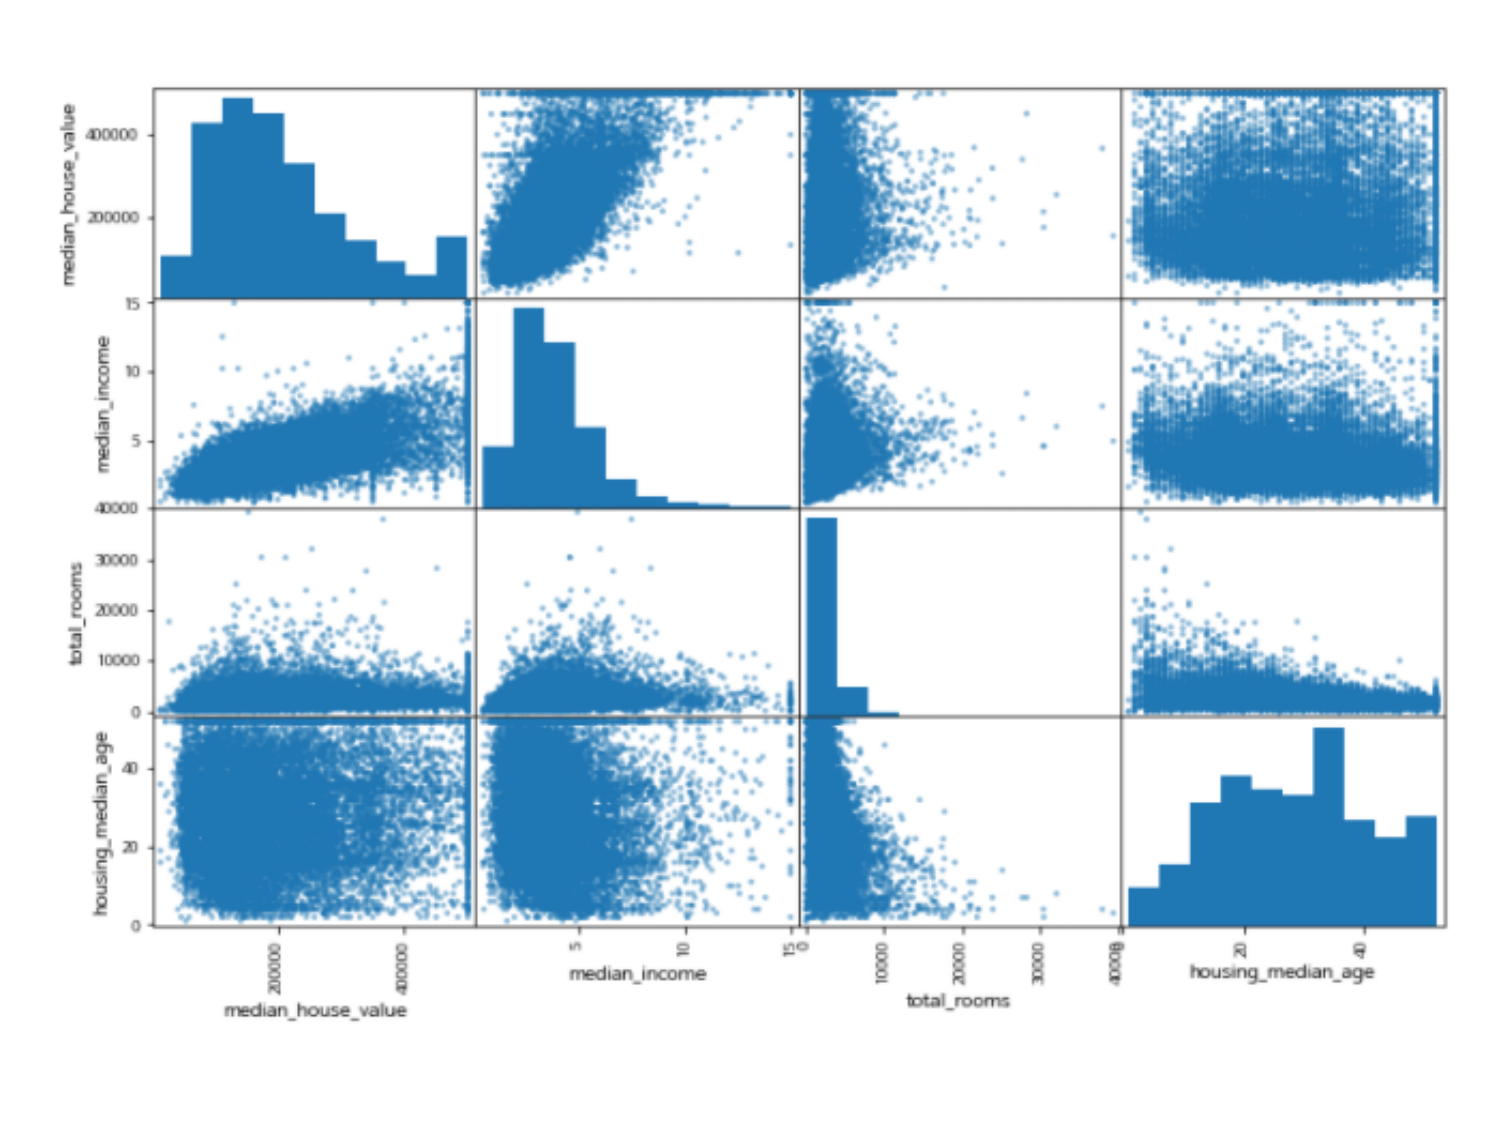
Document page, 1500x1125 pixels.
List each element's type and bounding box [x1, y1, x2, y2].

picture [57, 82, 1450, 1055]
